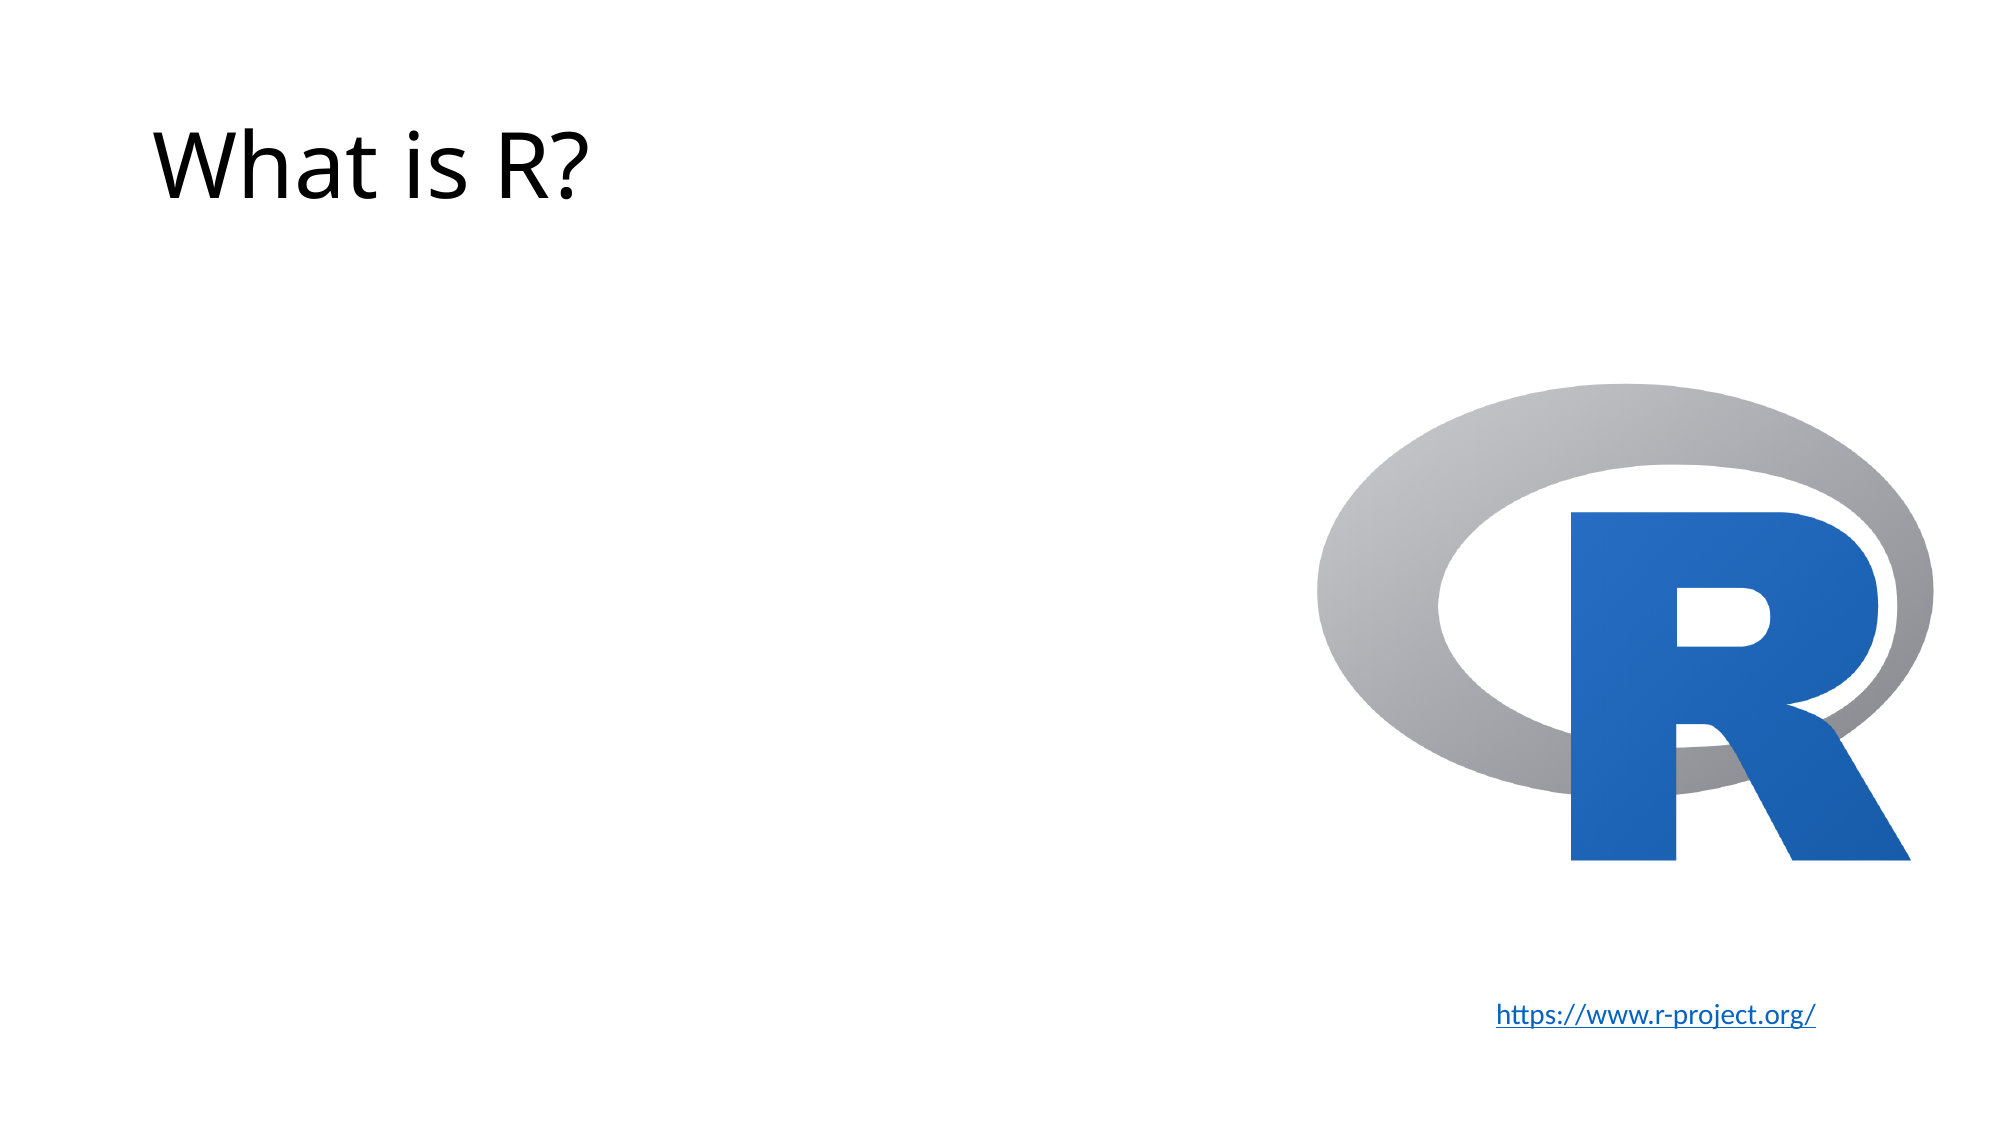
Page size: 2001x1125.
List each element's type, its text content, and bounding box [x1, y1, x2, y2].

text_box https://www.r-project.org/ [1481, 987, 2000, 1038]
picture [1316, 382, 1965, 876]
title What is R? [137, 59, 1863, 278]
